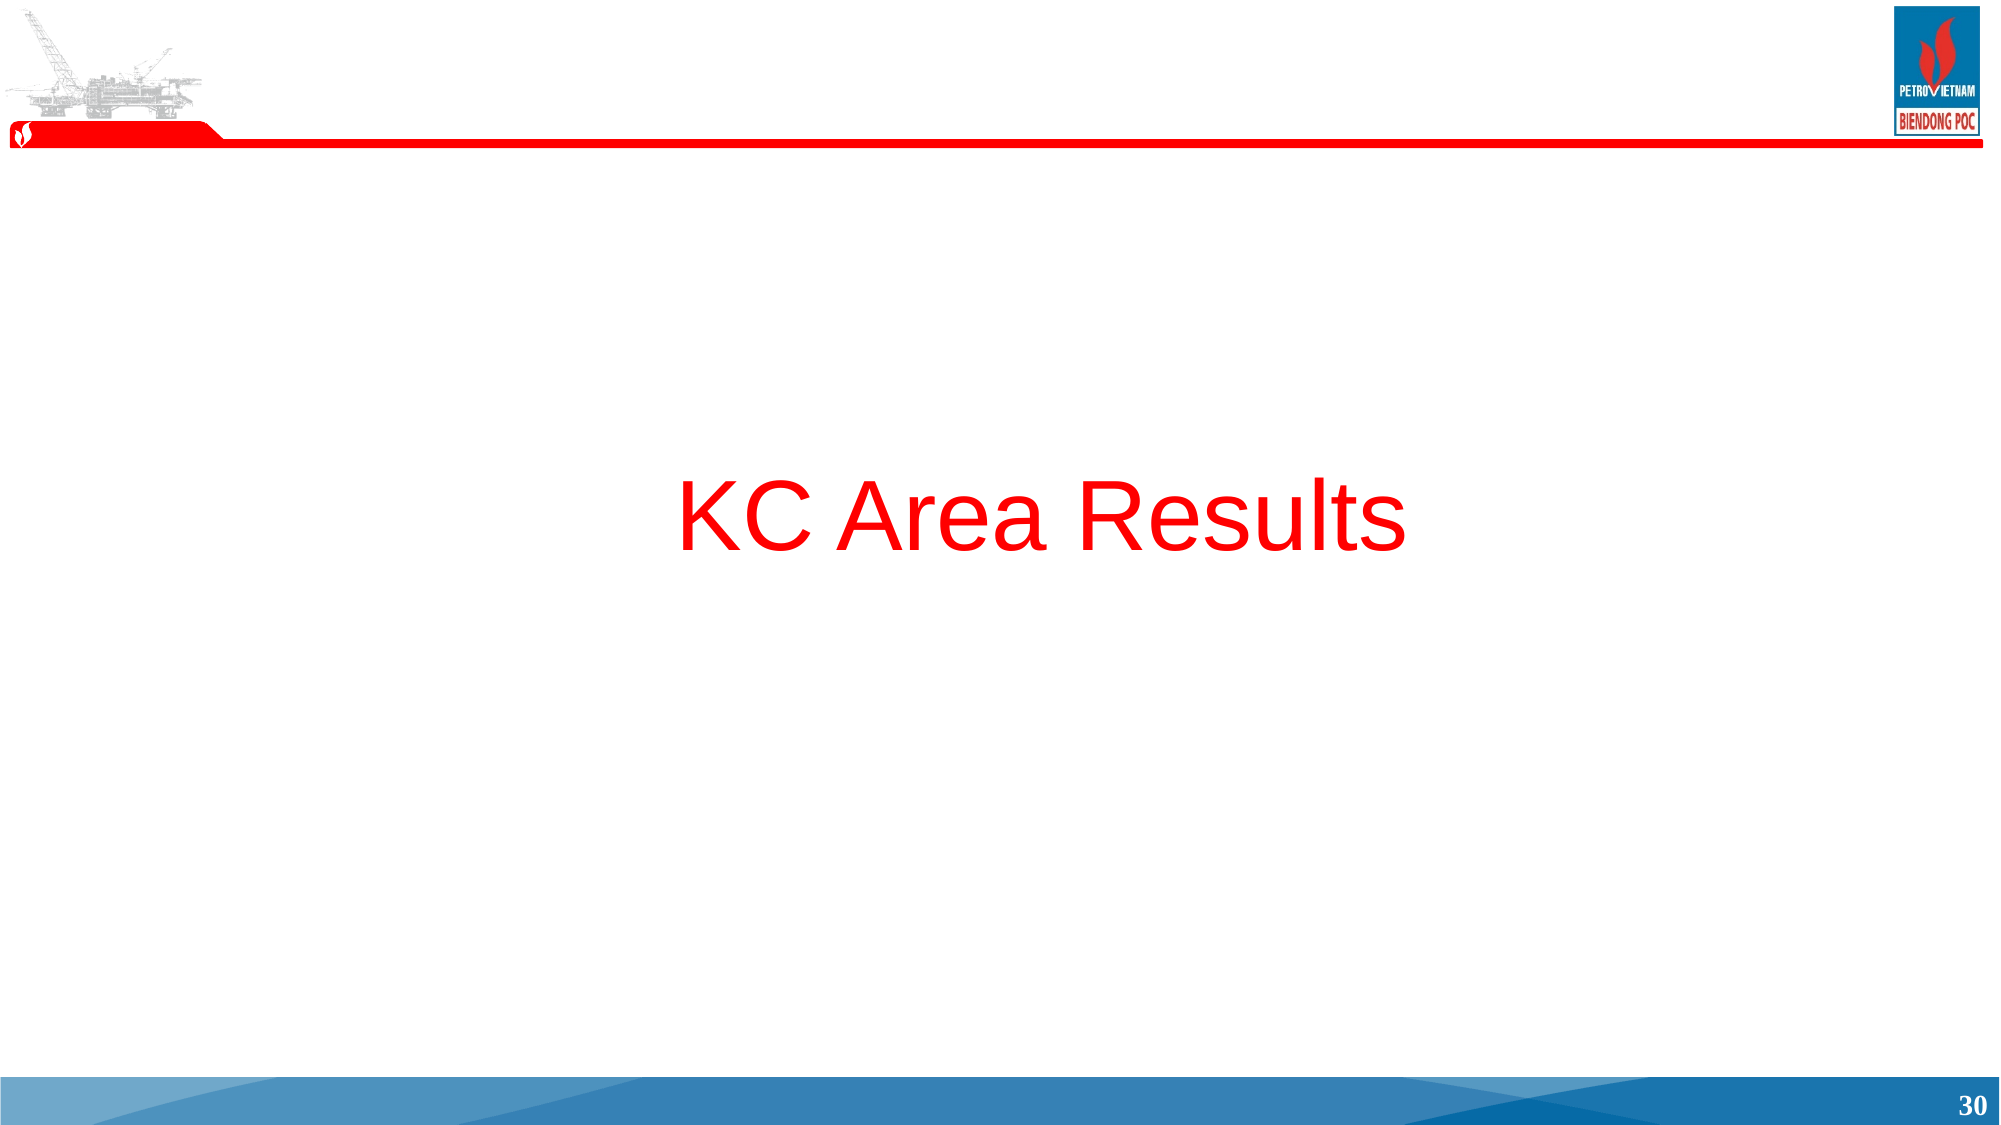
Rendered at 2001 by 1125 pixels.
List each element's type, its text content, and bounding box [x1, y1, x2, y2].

text_box KC Area Results [215, 443, 1870, 543]
picture [1900, 17, 1975, 96]
picture [9, 121, 37, 149]
picture [1, 5, 206, 119]
picture [1894, 108, 1980, 136]
picture [0, 1077, 2001, 1125]
